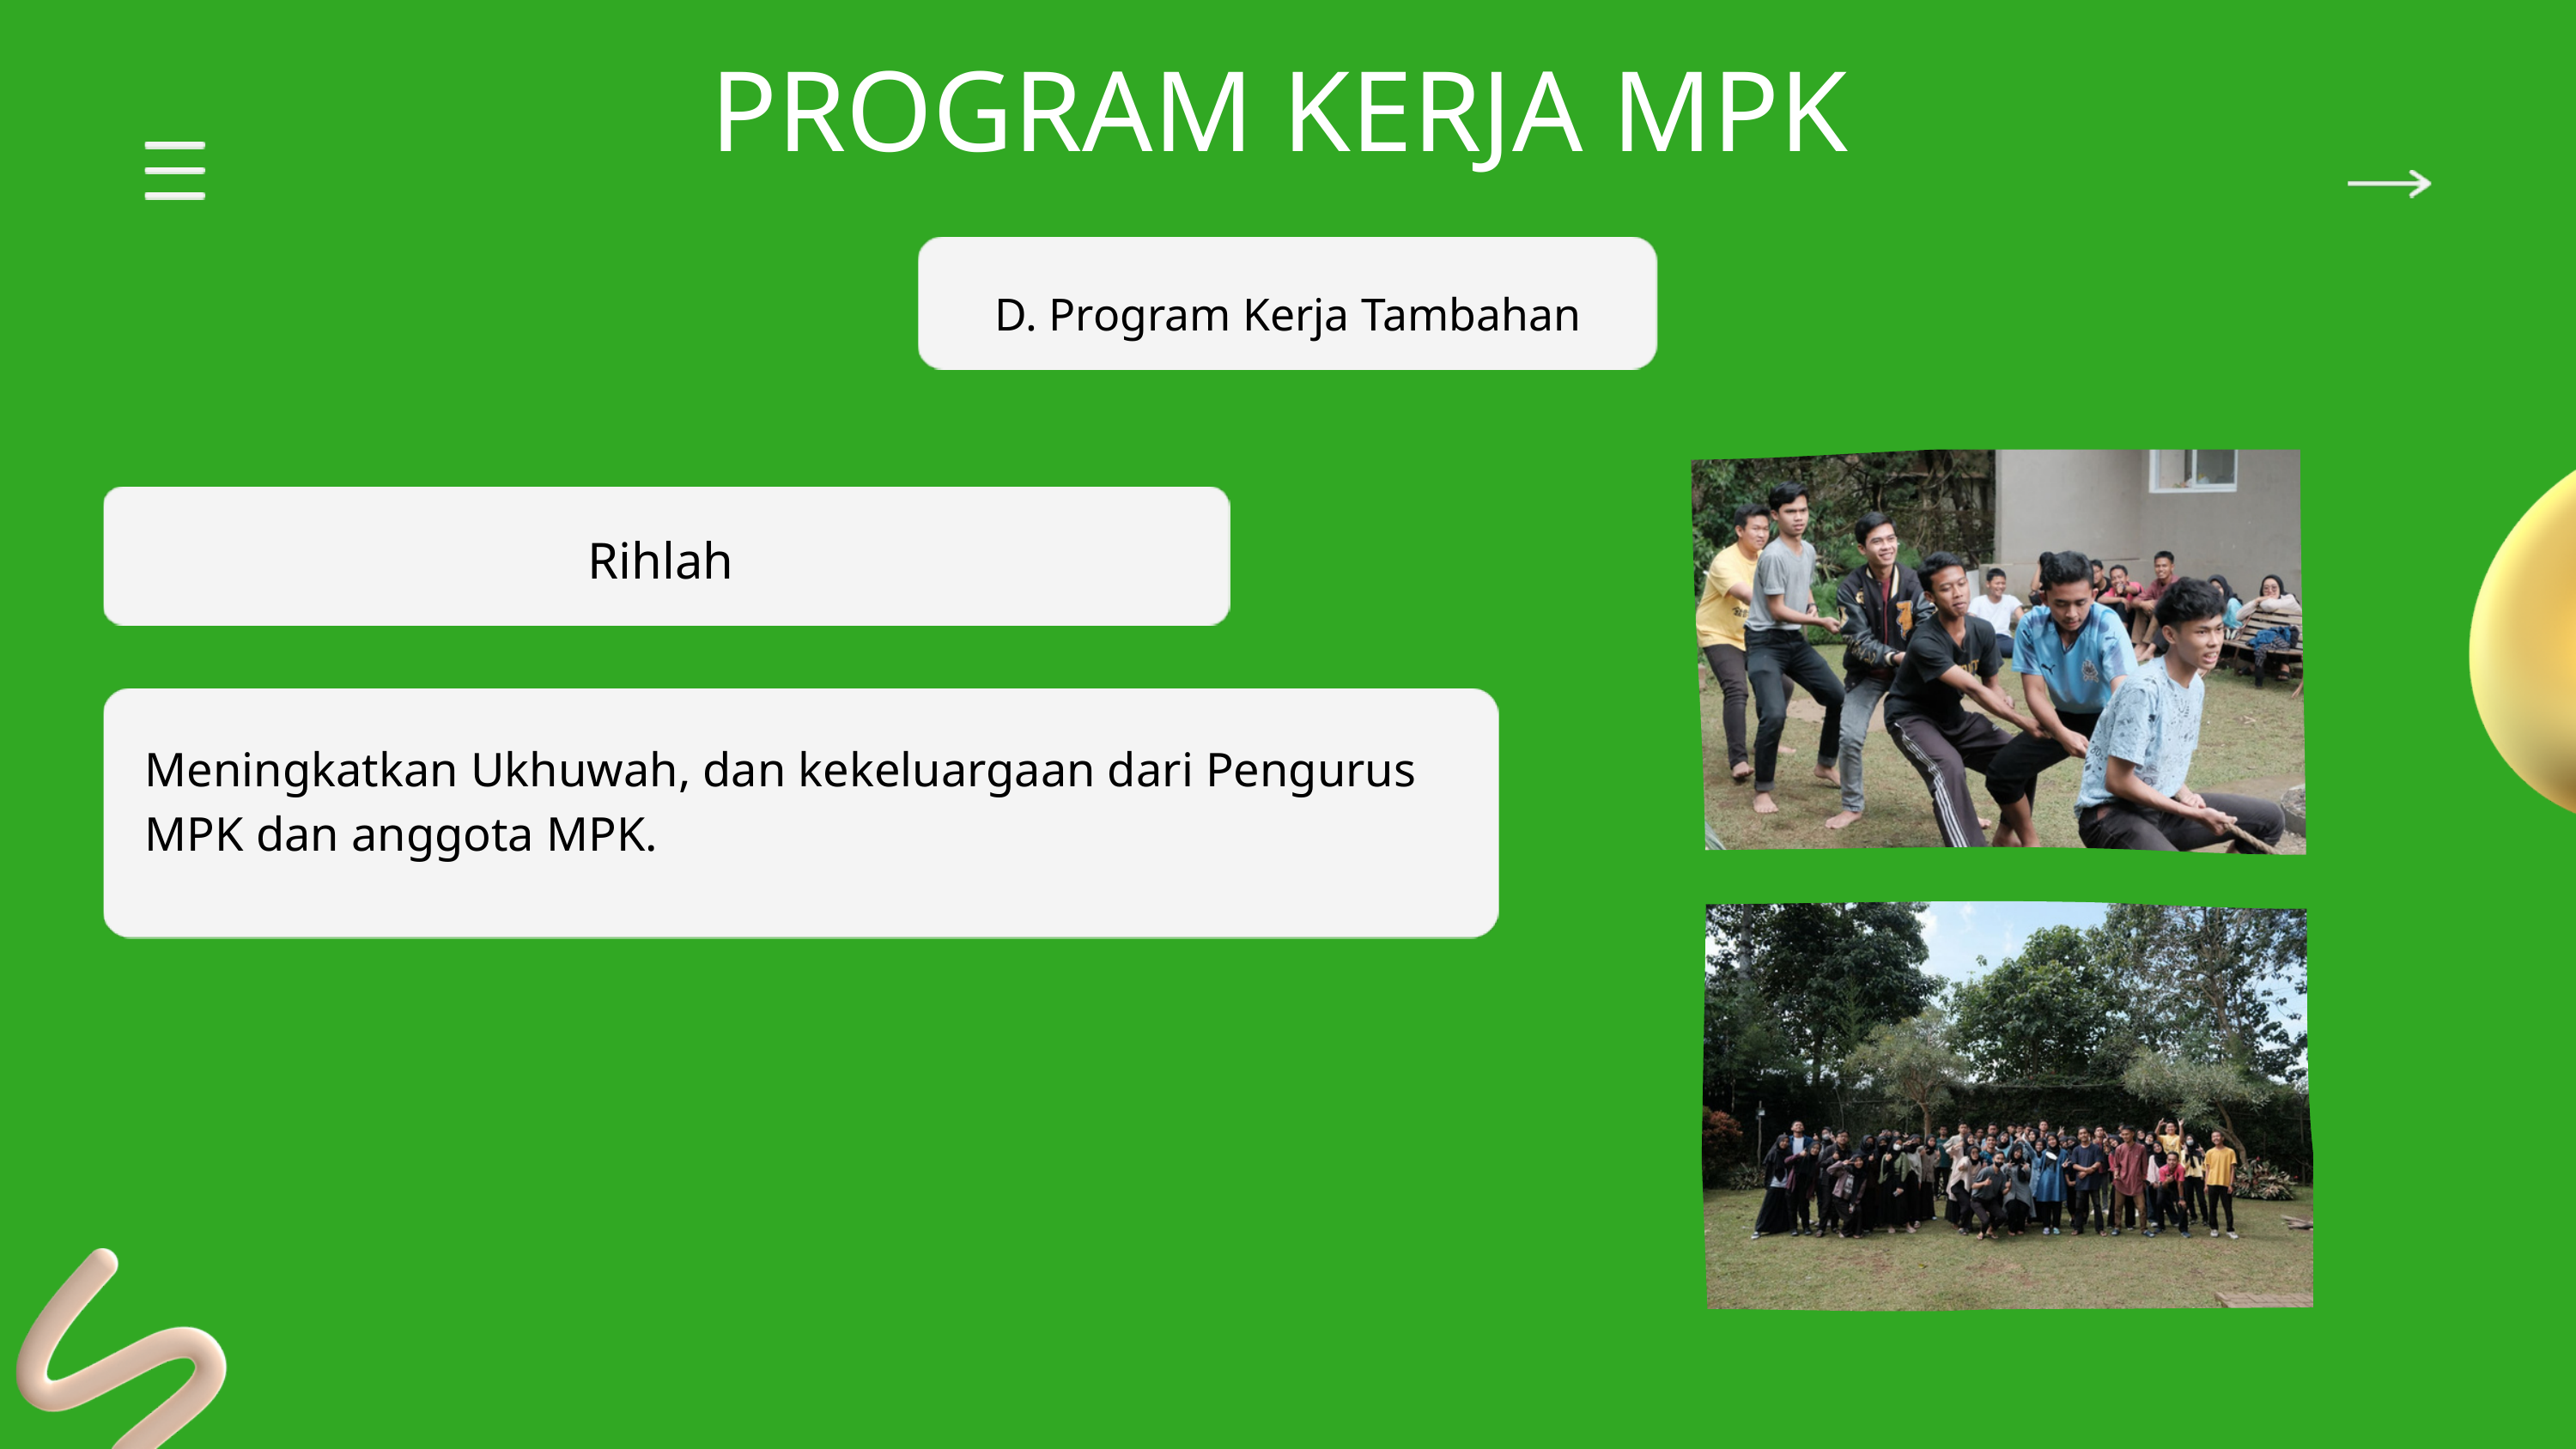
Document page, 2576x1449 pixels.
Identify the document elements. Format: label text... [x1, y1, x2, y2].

text_box [918, 341, 1658, 370]
text_box Meningkatkan Ukhuwah, dan kekeluargaan dari Pengurus MPK dan anggota MPK. [144, 731, 1499, 861]
text_box PROGRAM KERJA MPK D. Program Kerja Tambahan [710, 118, 1866, 341]
text_box [103, 688, 1499, 939]
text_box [1701, 900, 2313, 1312]
text_box [144, 192, 206, 200]
text_box [103, 487, 1230, 626]
text_box [144, 167, 206, 175]
text_box [2469, 427, 2576, 829]
text_box Rihlah [587, 518, 747, 589]
text_box [144, 142, 206, 149]
text_box [2348, 170, 2432, 198]
text_box [15, 1248, 380, 1449]
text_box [1691, 449, 2307, 855]
